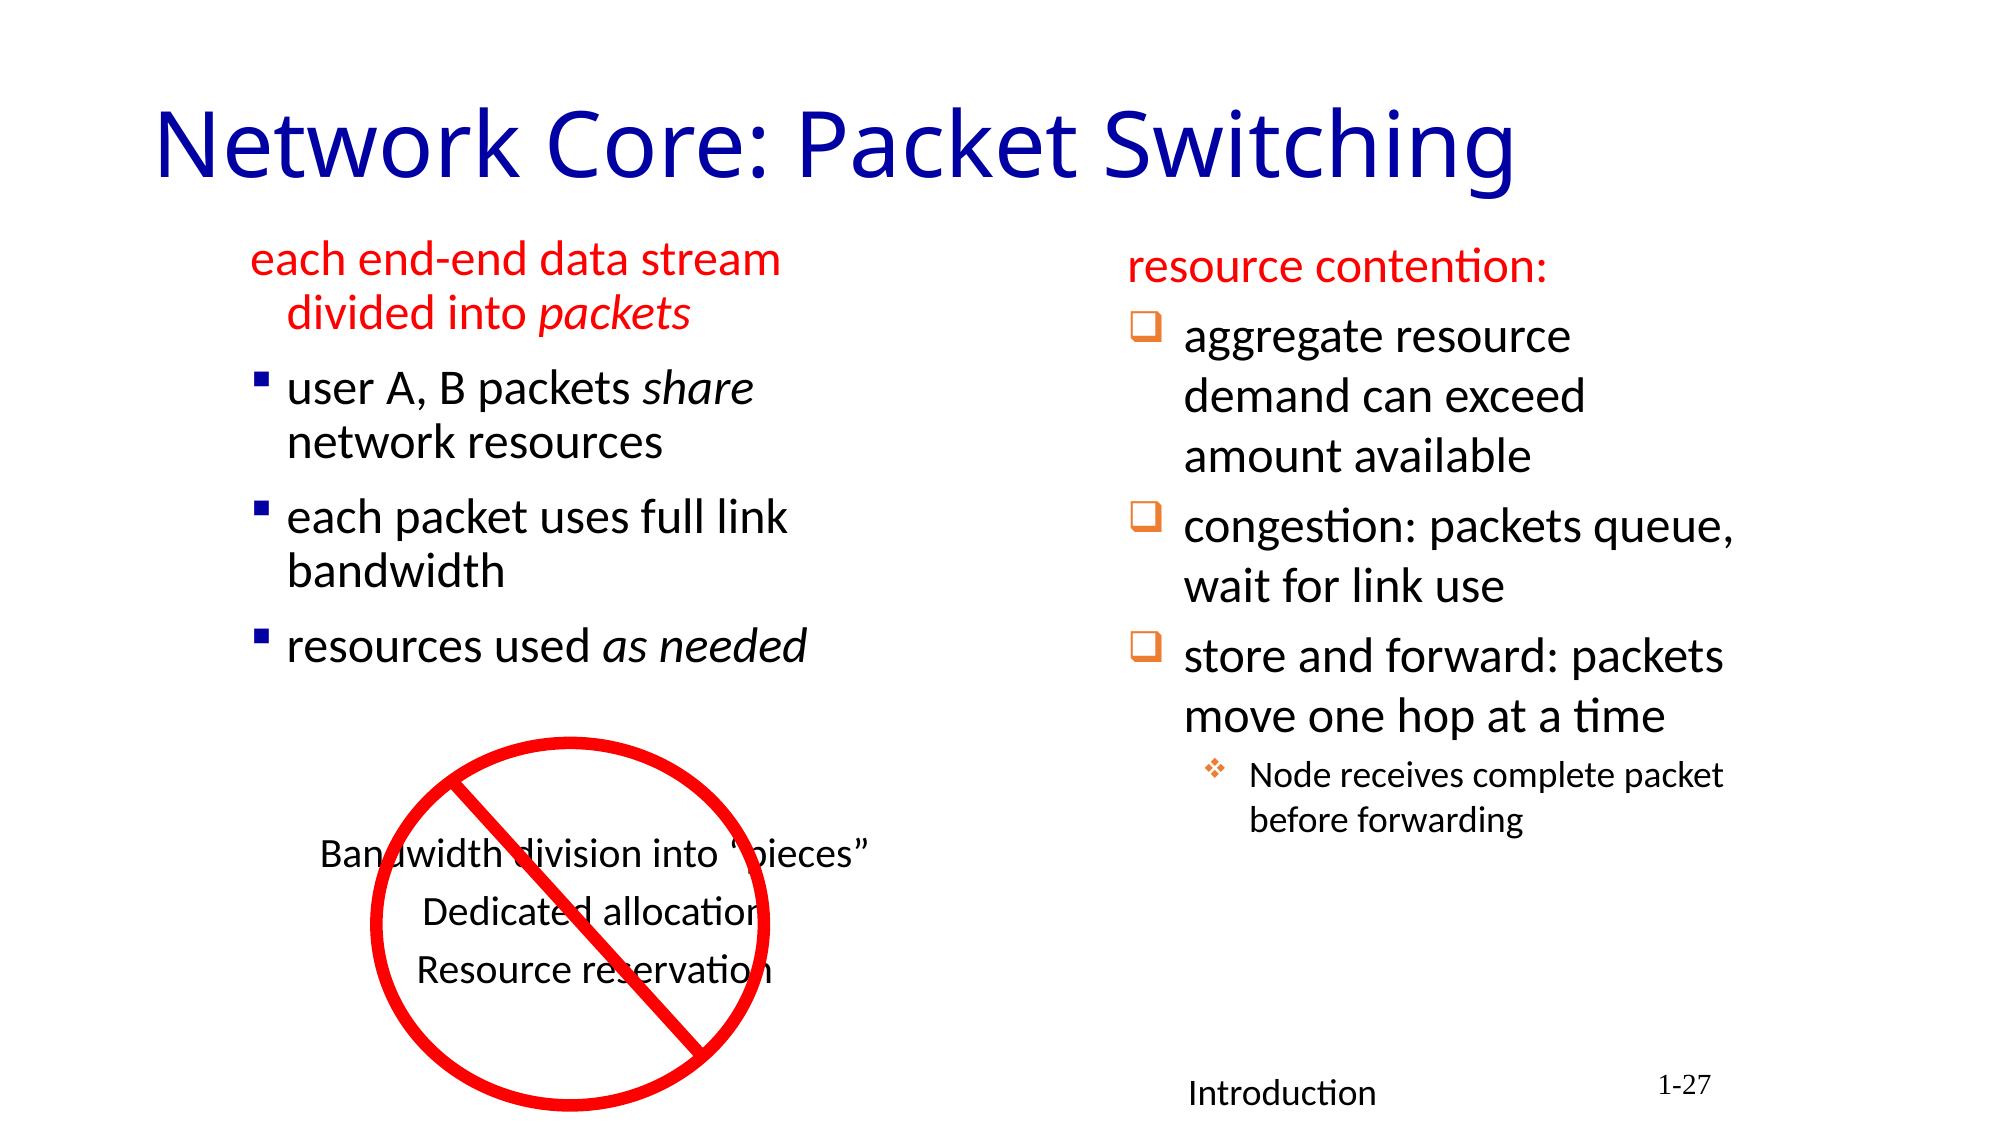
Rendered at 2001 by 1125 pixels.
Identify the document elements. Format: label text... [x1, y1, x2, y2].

text_box resource contention: aggregate resource demand can exceed amount available congestion: packets queue, wait for link use store and forward: packets move one hop at a time Node receives complete packet before forwarding [1112, 224, 1750, 988]
title Network Core: Packet Switching [137, 74, 1863, 221]
footer Introduction [1164, 1060, 1640, 1108]
list each end-end data stream divided into packets user A, B packets share network resources each packet uses full link bandwidth resources used as needed [213, 224, 927, 763]
slide_number 1-27 [1615, 1060, 1727, 1106]
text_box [263, 742, 927, 1106]
